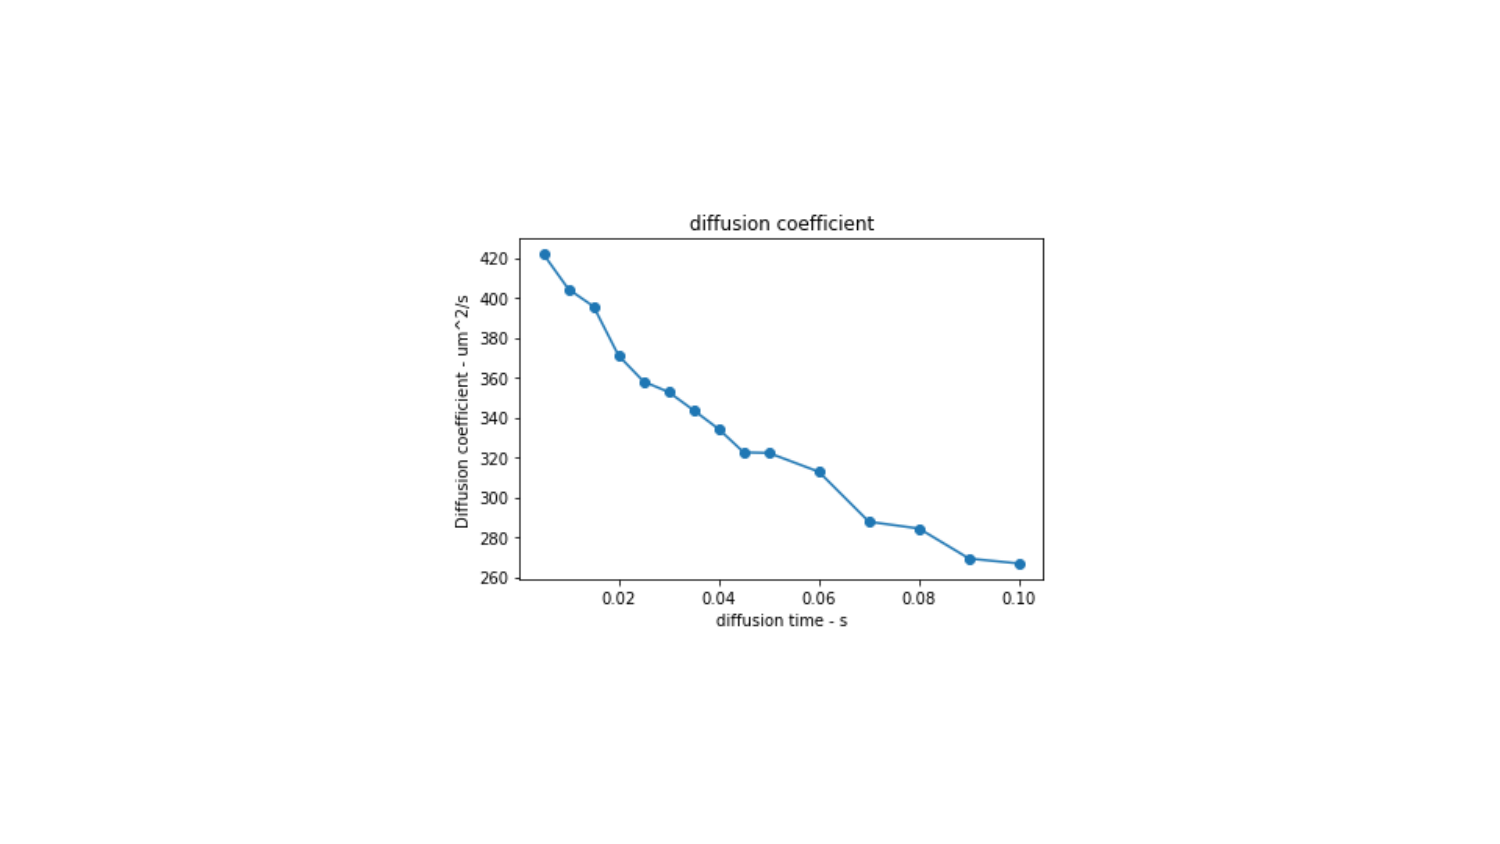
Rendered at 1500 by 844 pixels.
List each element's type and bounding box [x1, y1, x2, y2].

picture [445, 204, 1055, 640]
